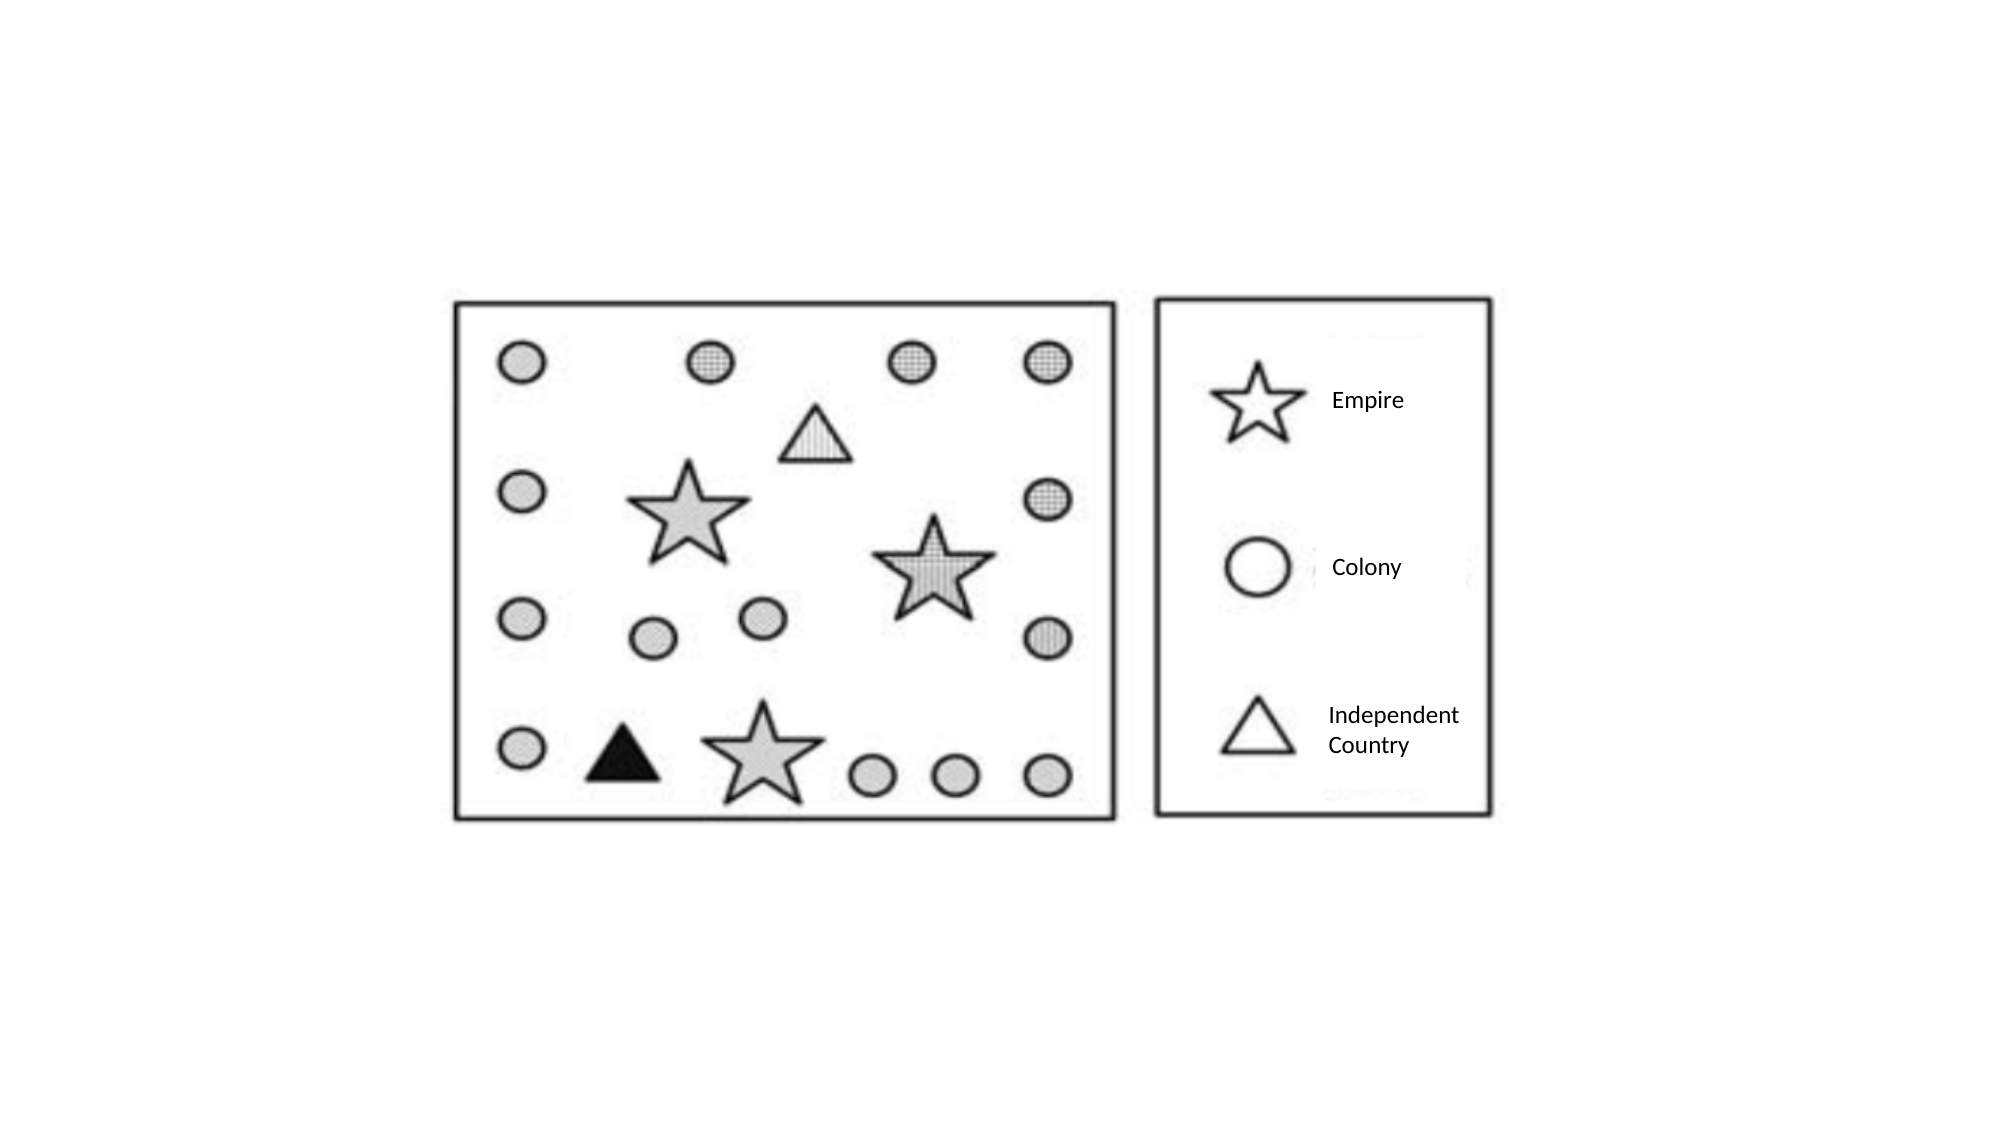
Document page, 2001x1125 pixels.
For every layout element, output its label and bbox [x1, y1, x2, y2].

text_box [434, 283, 1513, 839]
